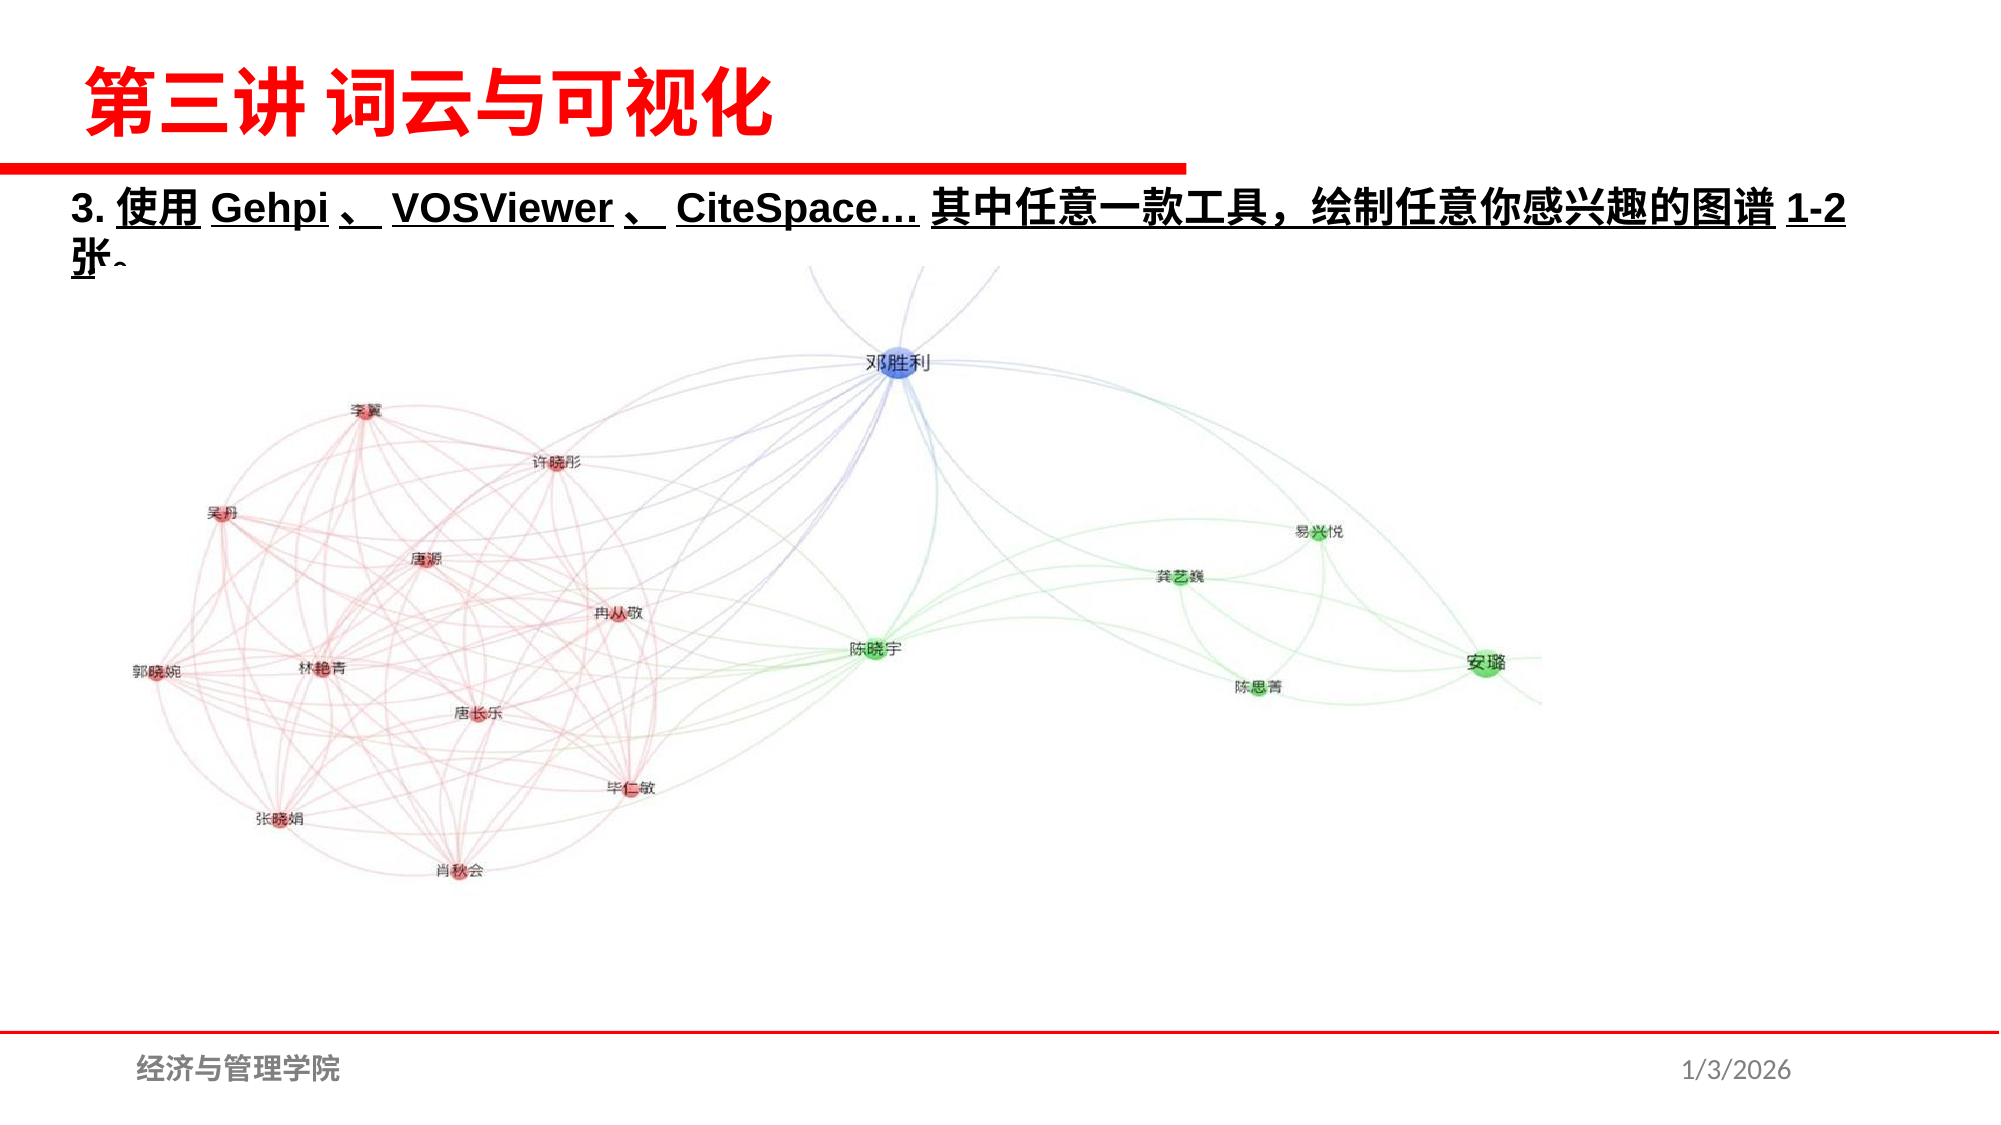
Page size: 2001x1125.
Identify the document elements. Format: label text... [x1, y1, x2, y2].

text_box 第三讲 词云与可视化 [82, 43, 963, 154]
picture [95, 266, 1542, 920]
text_box 3.使用Gehpi、VOSViewer、CiteSpace…其中任意一款工具，绘制任意你感兴趣的图谱1-2张。 [56, 173, 1872, 408]
